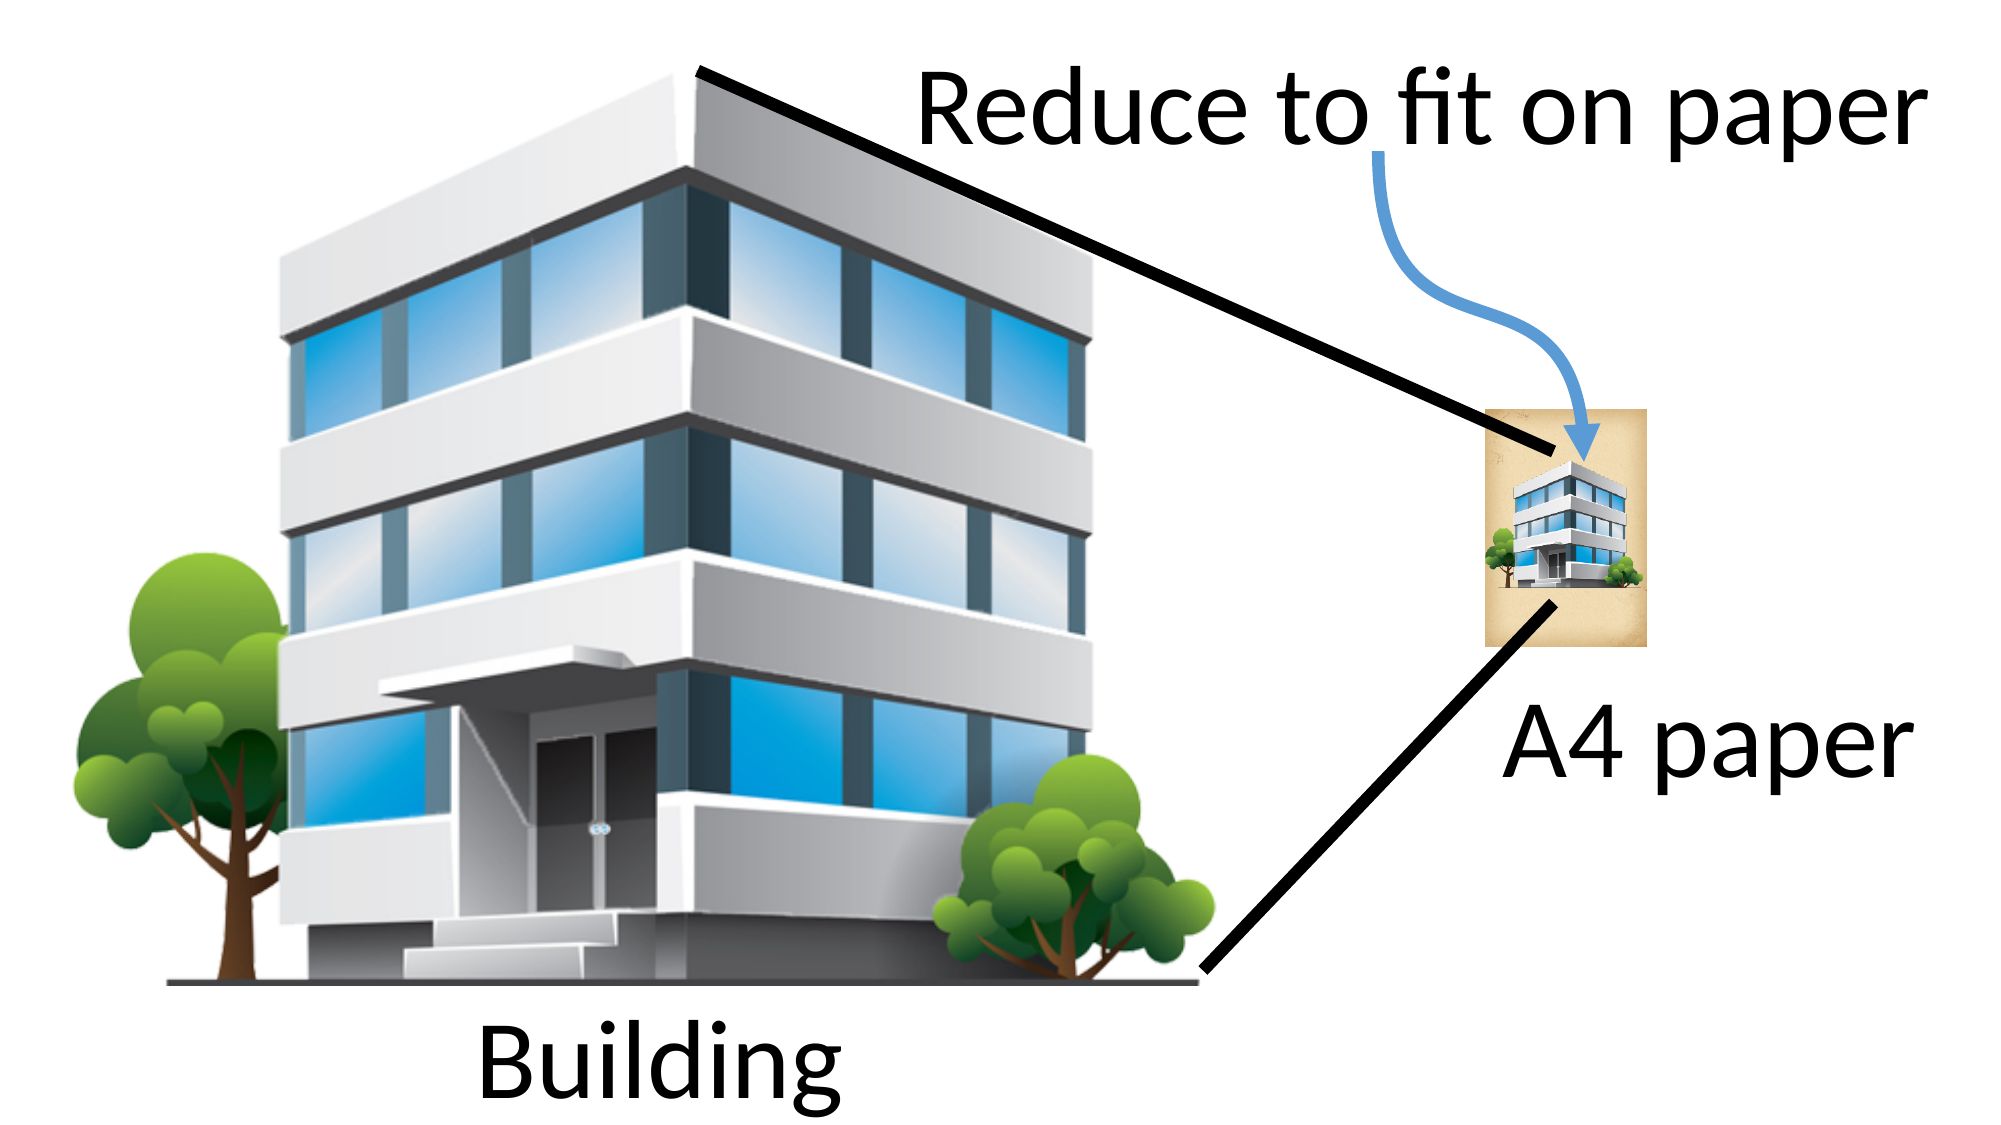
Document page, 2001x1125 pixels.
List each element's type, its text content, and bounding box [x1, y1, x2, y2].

picture [1479, 409, 1653, 647]
text_box A4 paper [1554, 657, 1933, 807]
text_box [1325, 203, 1637, 410]
text_box Building [460, 986, 860, 1125]
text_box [1202, 602, 1554, 971]
picture [32, 70, 1288, 986]
text_box Reduce to fit on paper [899, 24, 1947, 175]
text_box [697, 70, 1554, 452]
